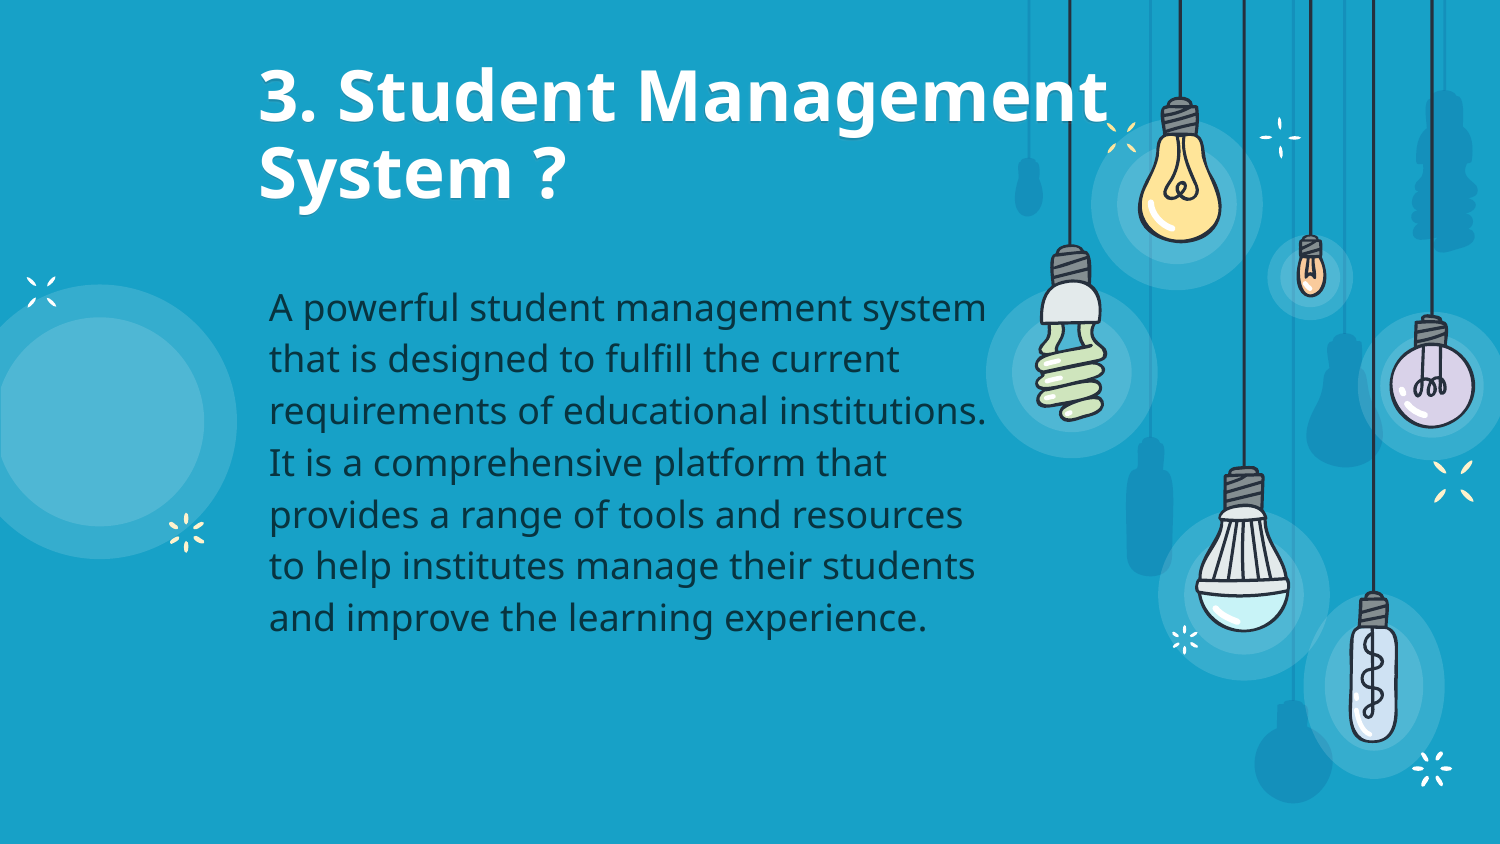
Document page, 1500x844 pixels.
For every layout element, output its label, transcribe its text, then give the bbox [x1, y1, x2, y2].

subtitle A powerful student management system that is designed to fulfill the current requirements of educational institutions. It is a comprehensive platform that provides a range of tools and resources to help institutes manage their students and improve the learning experience. [193, 277, 989, 626]
title 3. Student Management System ? [258, 110, 1136, 214]
